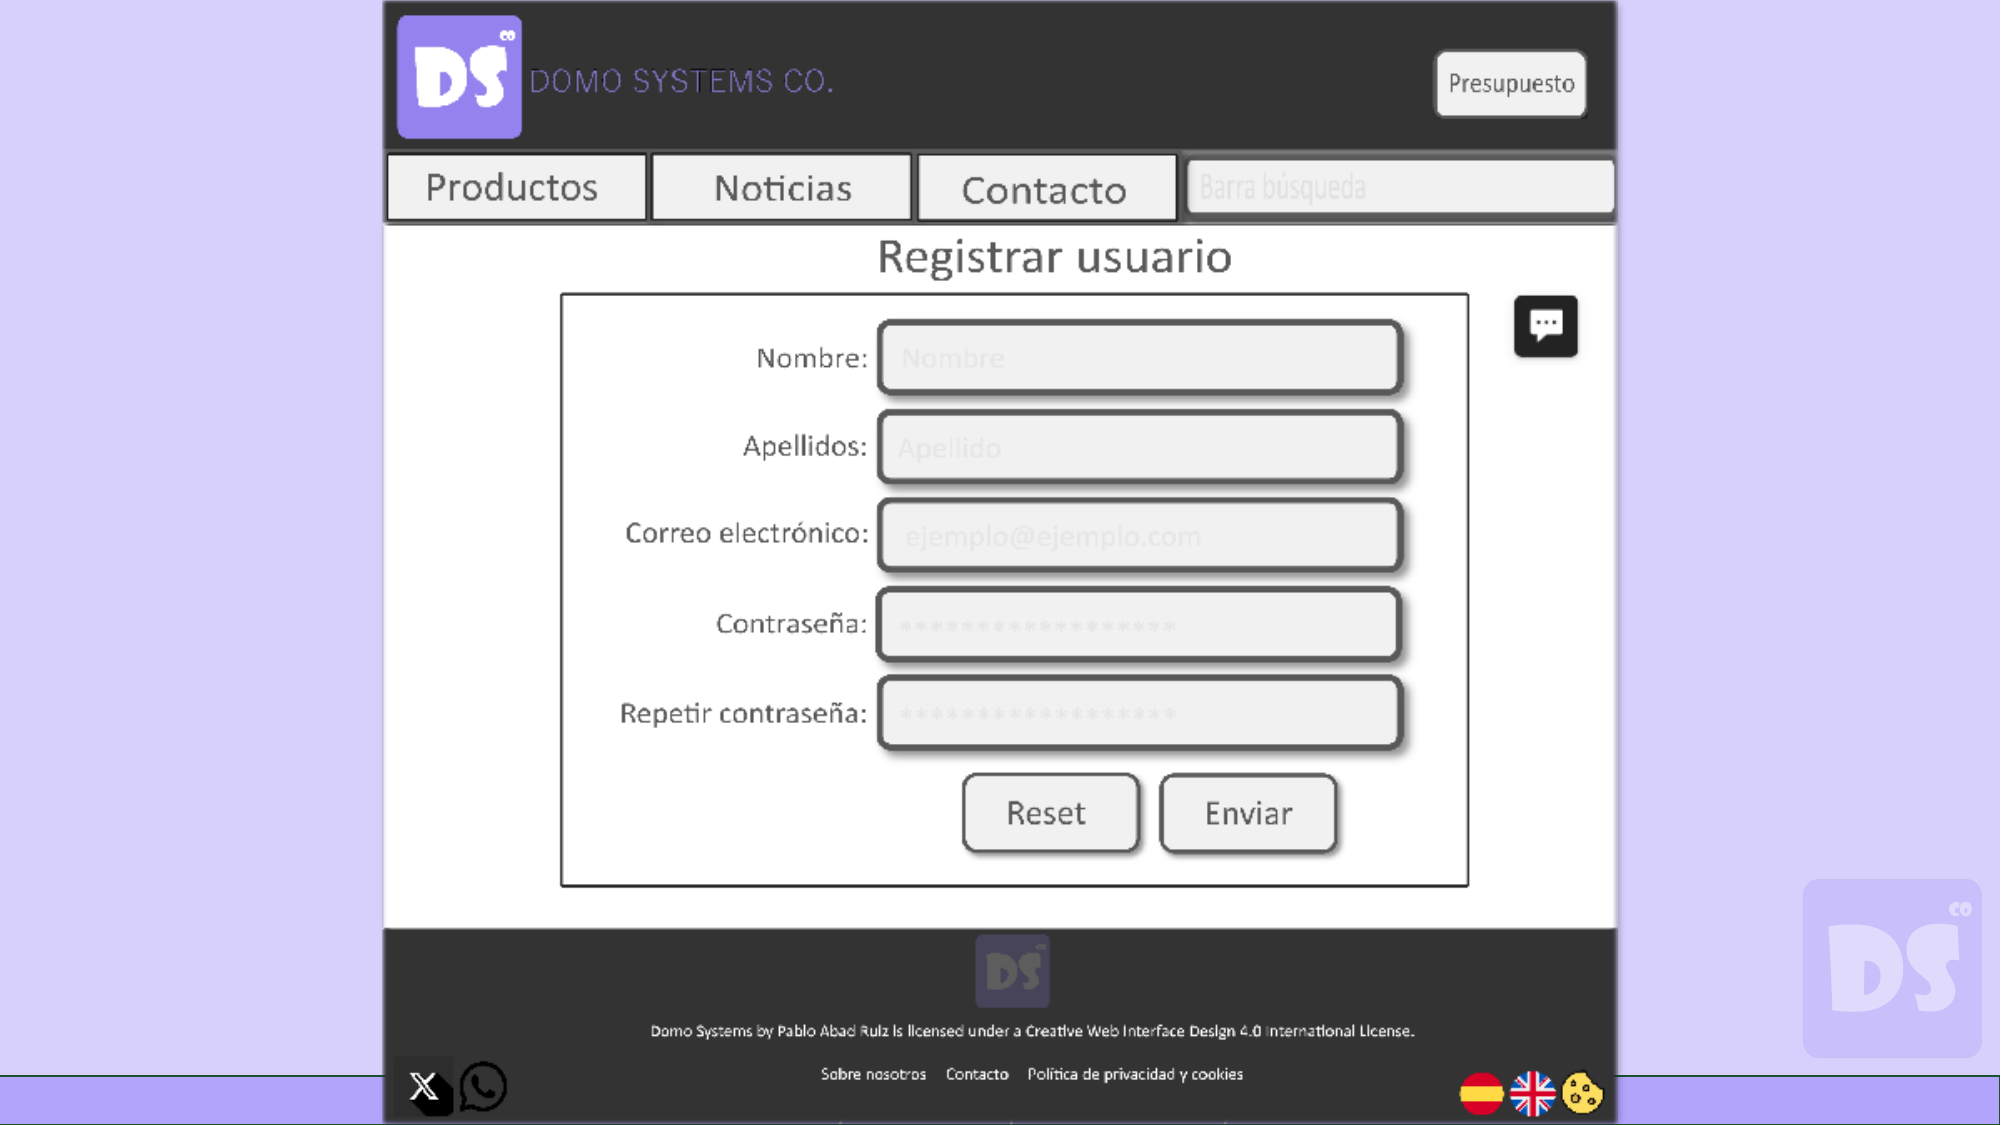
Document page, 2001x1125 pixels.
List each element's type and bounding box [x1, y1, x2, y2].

picture [382, 0, 2000, 1125]
text_box [0, 1075, 382, 1125]
